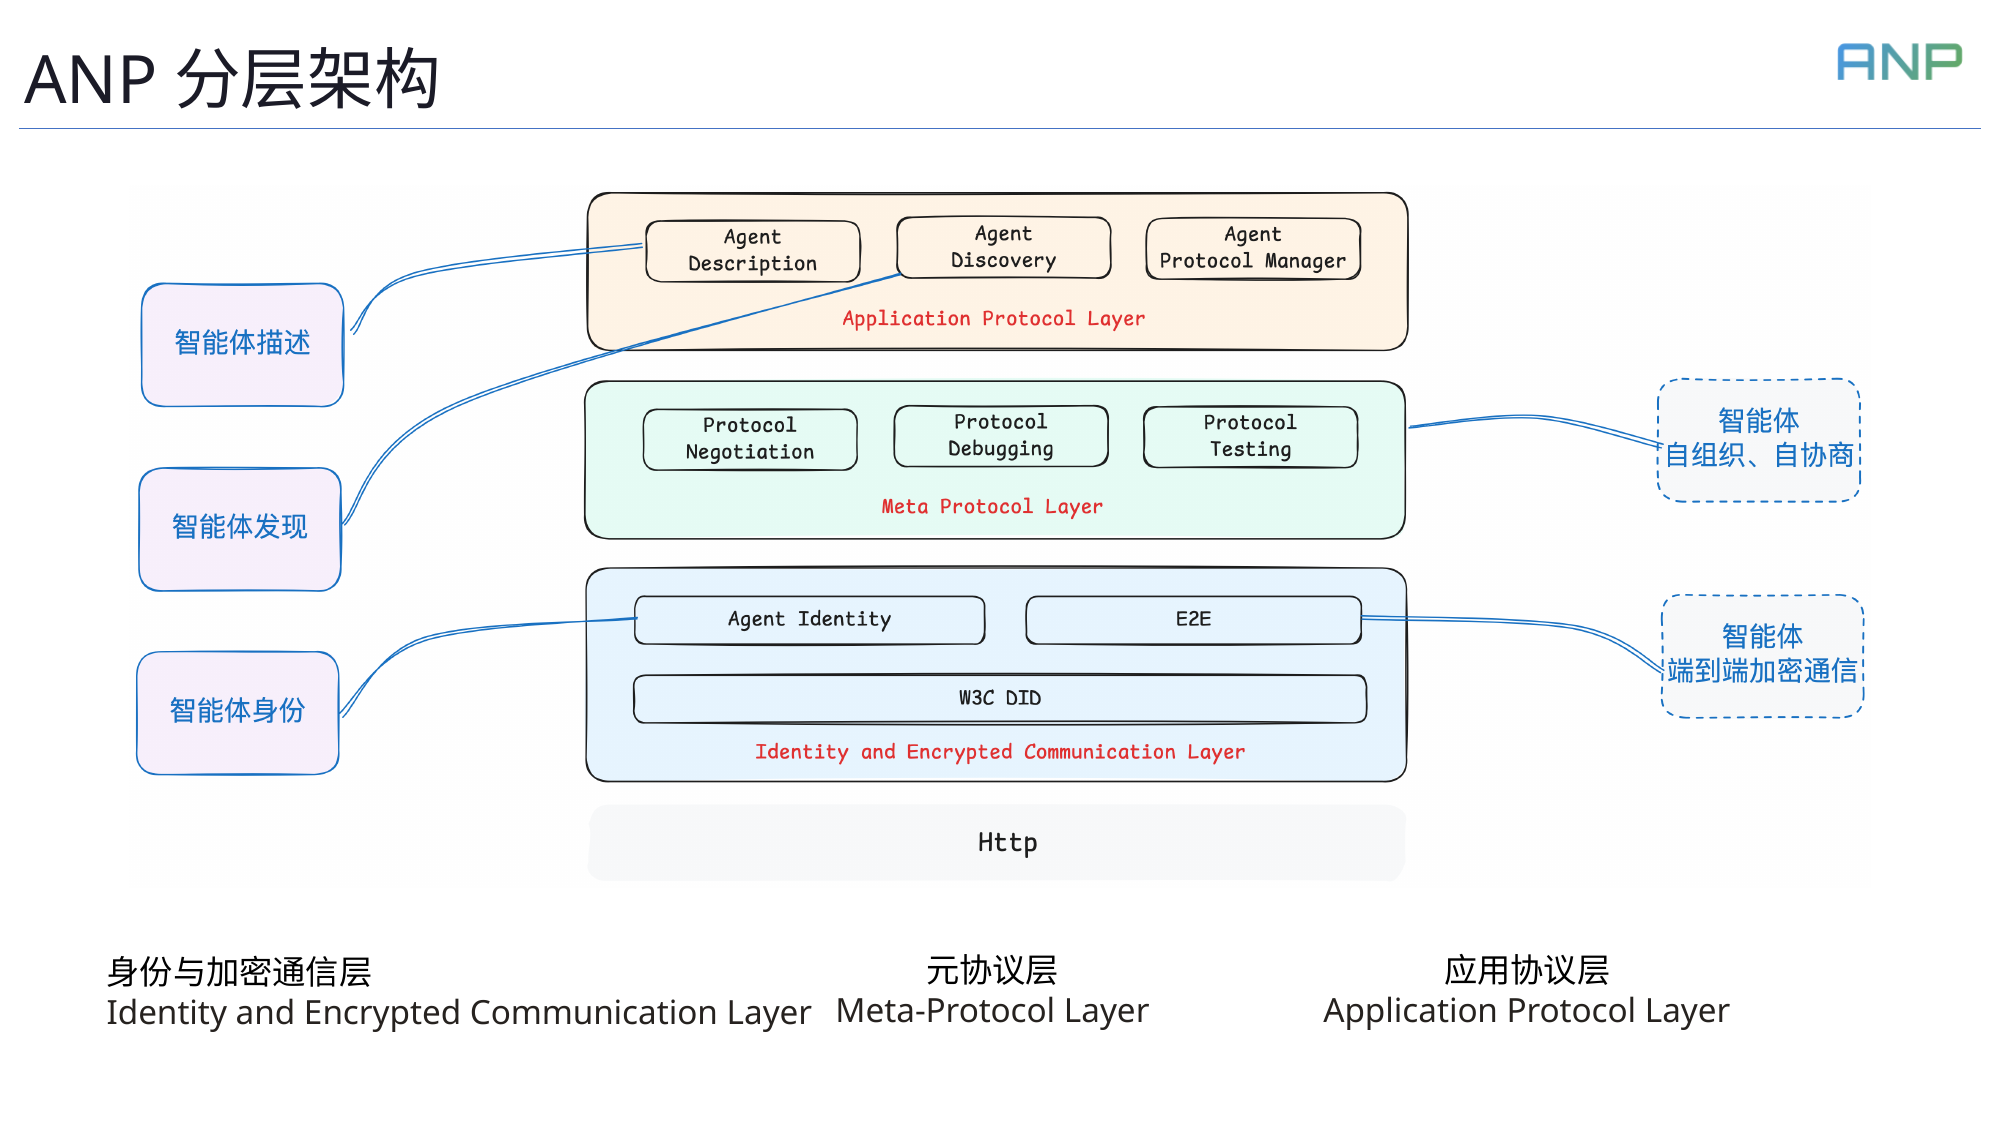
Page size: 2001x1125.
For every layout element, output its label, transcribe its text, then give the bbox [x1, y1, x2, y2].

text_box 应用协议层 Application Protocol Layer [1317, 943, 1738, 1036]
text_box 元协议层 Meta-Protocol Layer [829, 943, 1157, 1036]
text_box ANP分层架构 [17, 5, 448, 123]
picture [129, 185, 1871, 888]
picture [1835, 41, 1965, 83]
text_box 身份与加密通信层 Identity and Encrypted Communication Layer [100, 944, 820, 1038]
